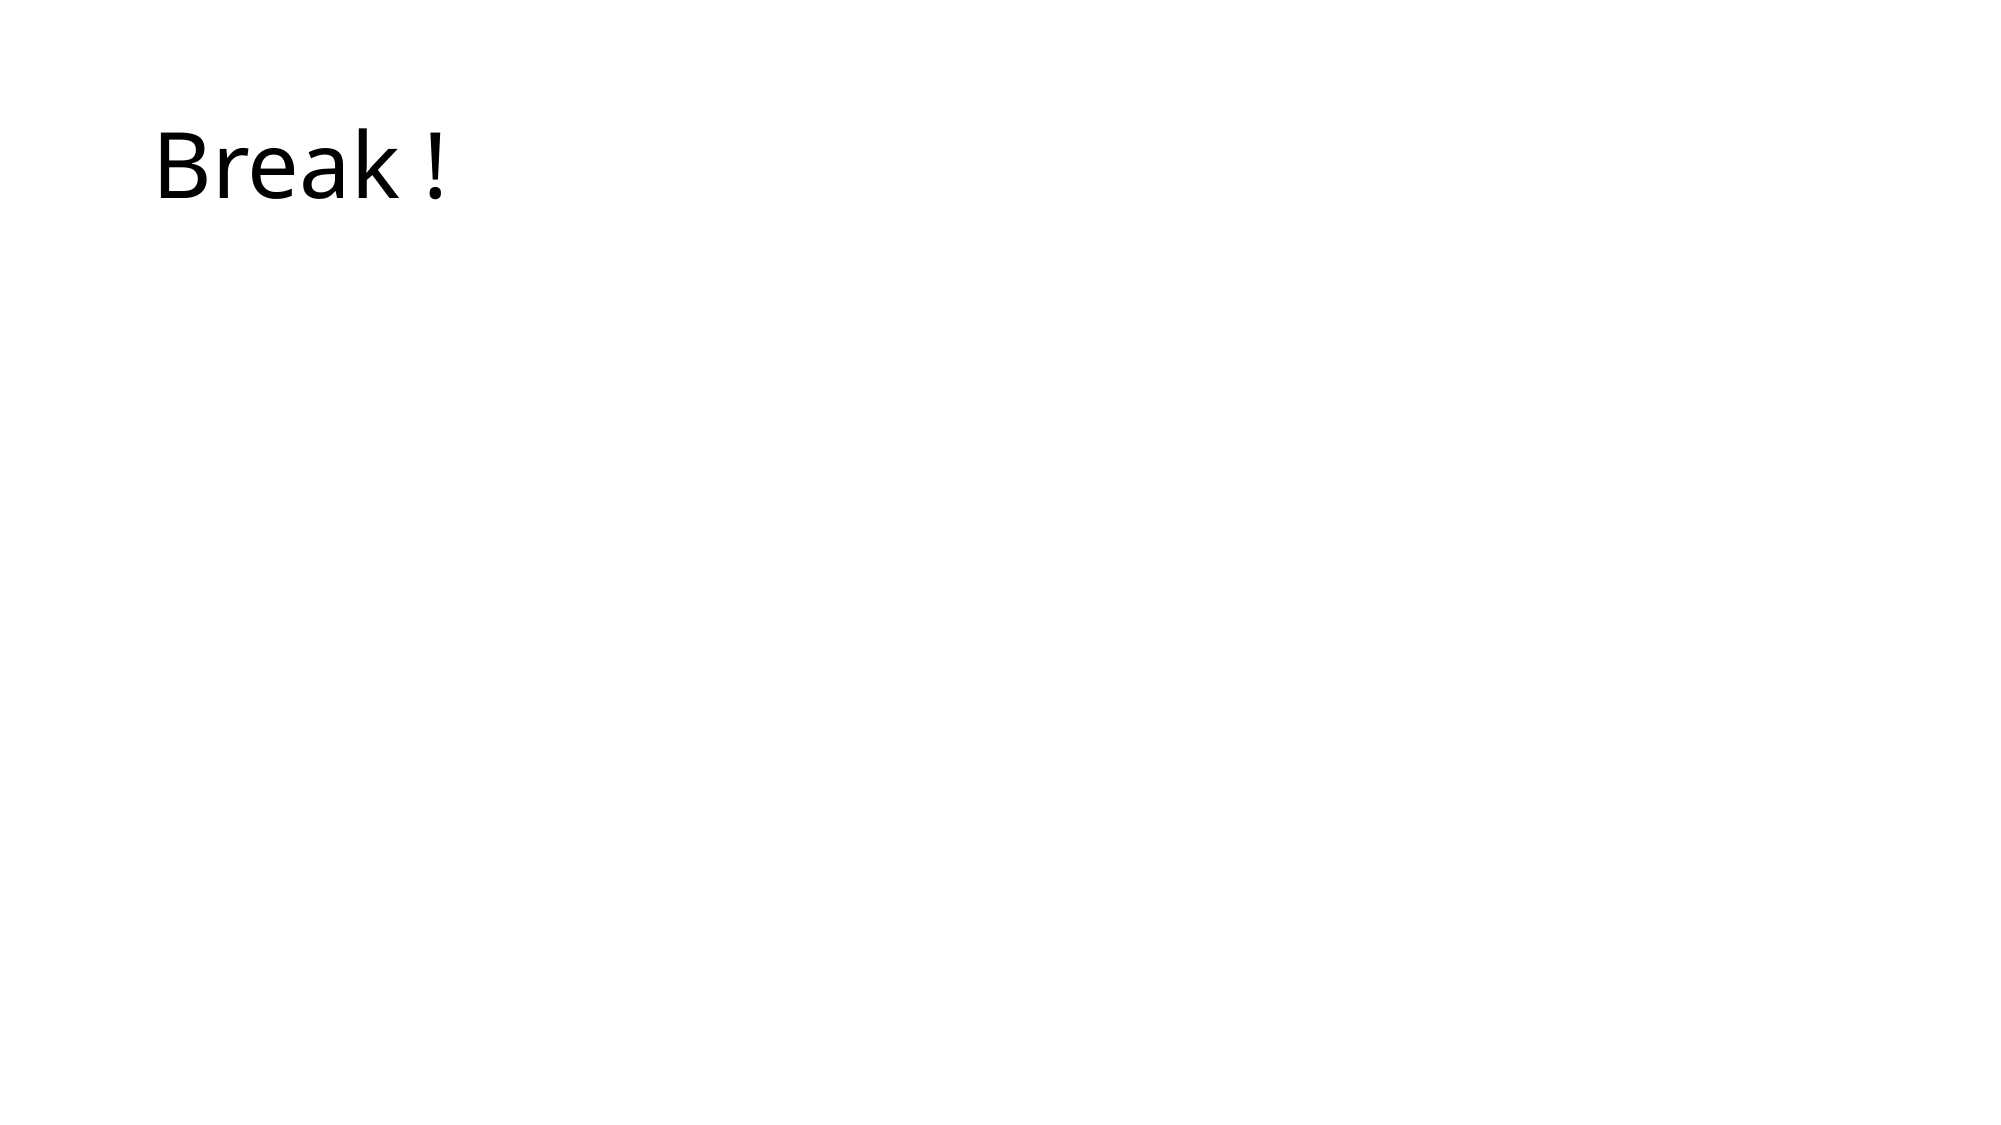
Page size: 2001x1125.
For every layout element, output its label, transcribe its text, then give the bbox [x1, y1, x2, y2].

title Break ! [137, 59, 1863, 278]
